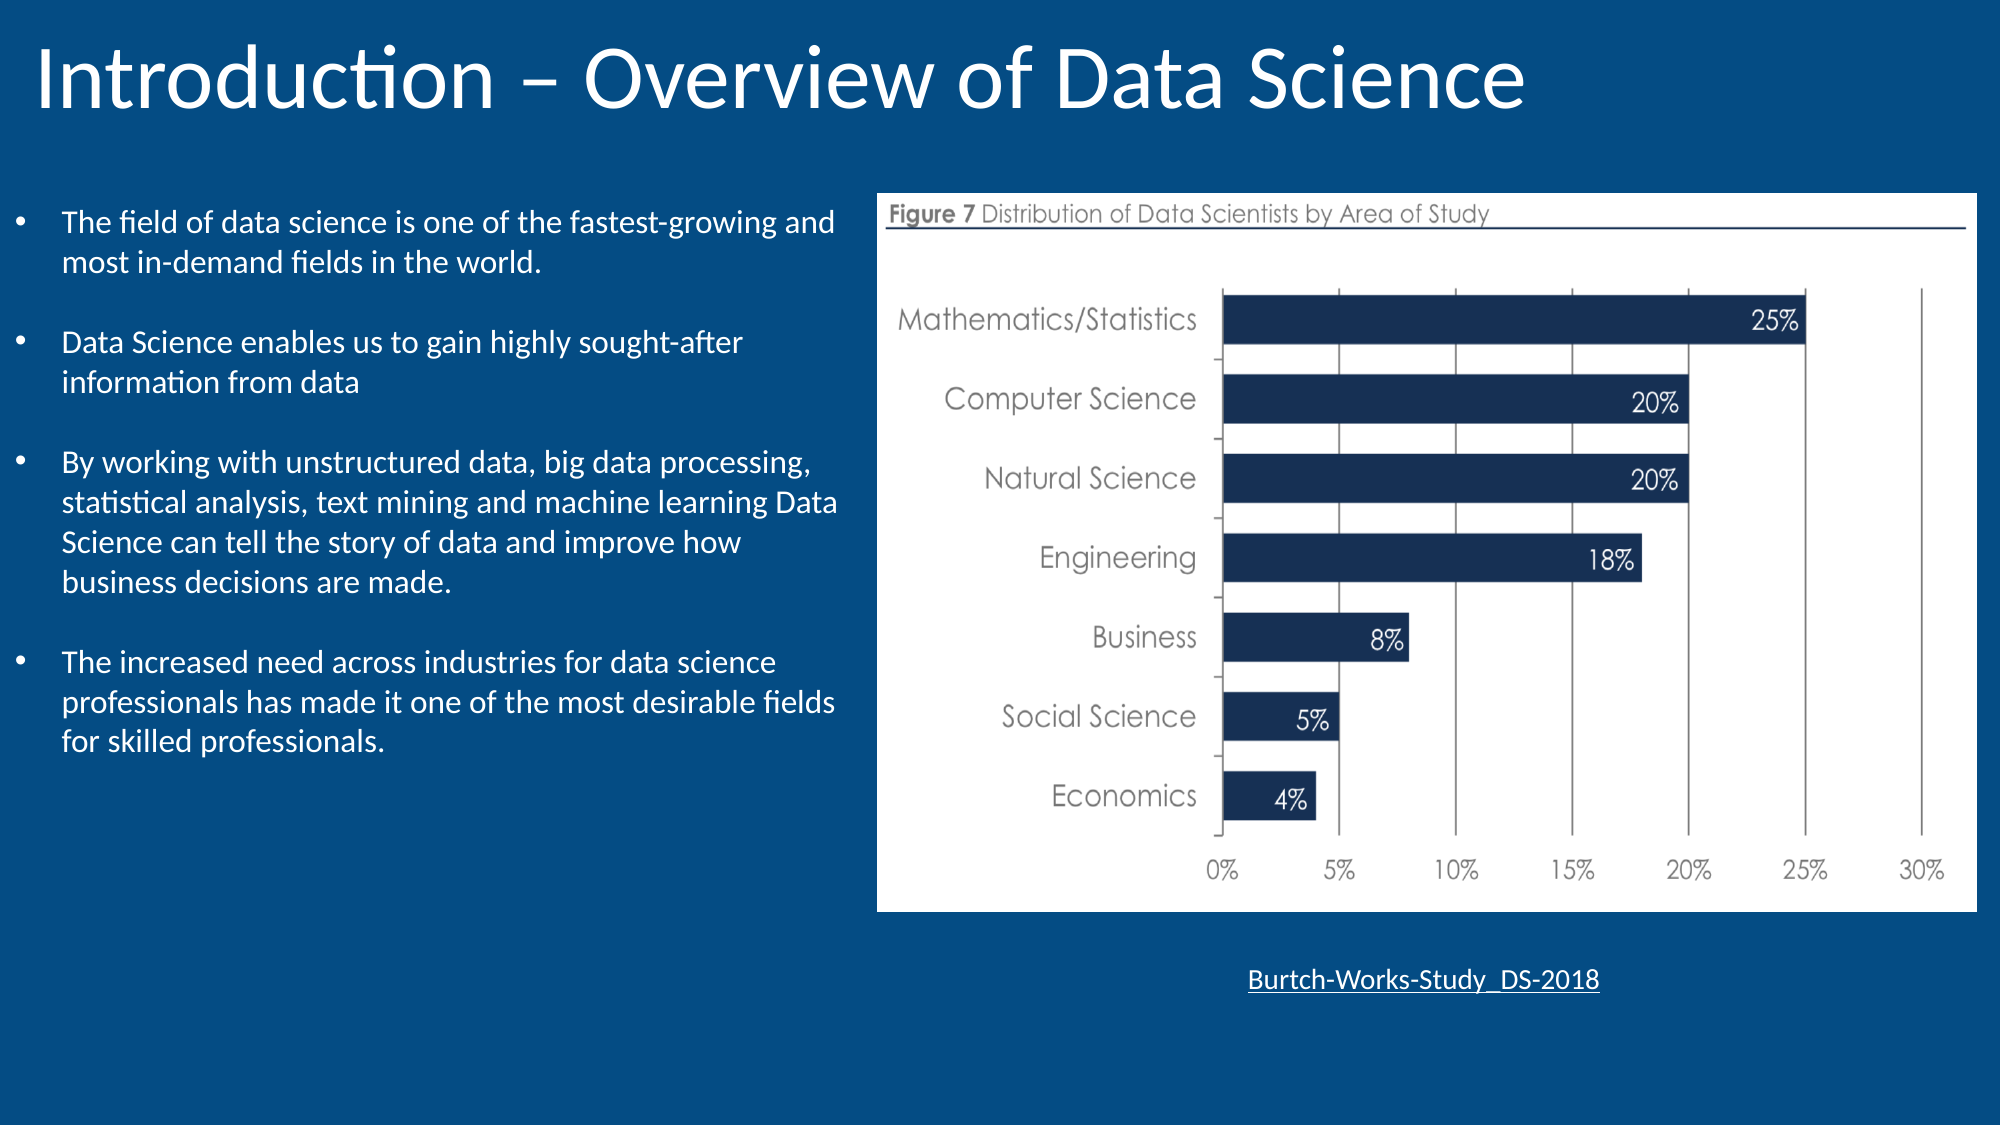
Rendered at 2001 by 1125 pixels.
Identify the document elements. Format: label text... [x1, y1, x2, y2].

text_box Burtch-Works-Study_DS-2018 [898, 953, 1950, 1003]
text_box The field of data science is one of the fastest-growing and most in-demand fields in the world. Data Science enables us to gain highly sought-after information from data By working with unstructured data, big data processing, statistical analysis, text mining and machine learning Data Science can tell the story of data and improve how business decisions are made. The increased need across industries for data science professionals has made it one of the most desirable fields for skilled professionals. [0, 193, 877, 847]
text_box Introduction – Overview of Data Science [19, 9, 1981, 135]
picture [877, 193, 1978, 912]
